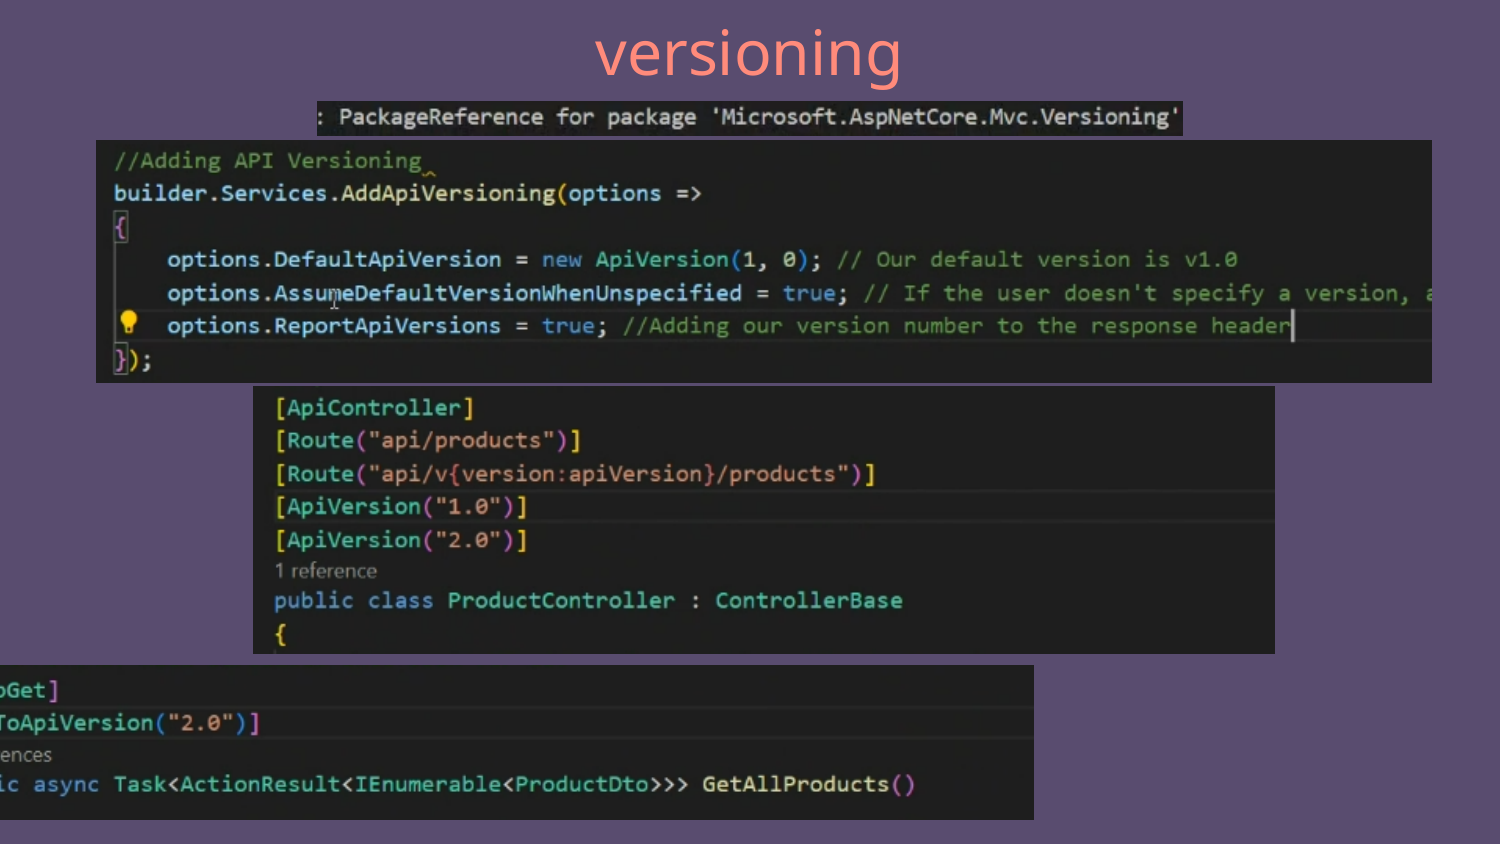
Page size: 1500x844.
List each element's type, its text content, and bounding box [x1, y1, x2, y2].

picture [253, 386, 1275, 655]
picture [0, 664, 1034, 821]
picture [317, 100, 1183, 136]
title versioning [115, 0, 1385, 93]
picture [96, 139, 1432, 383]
